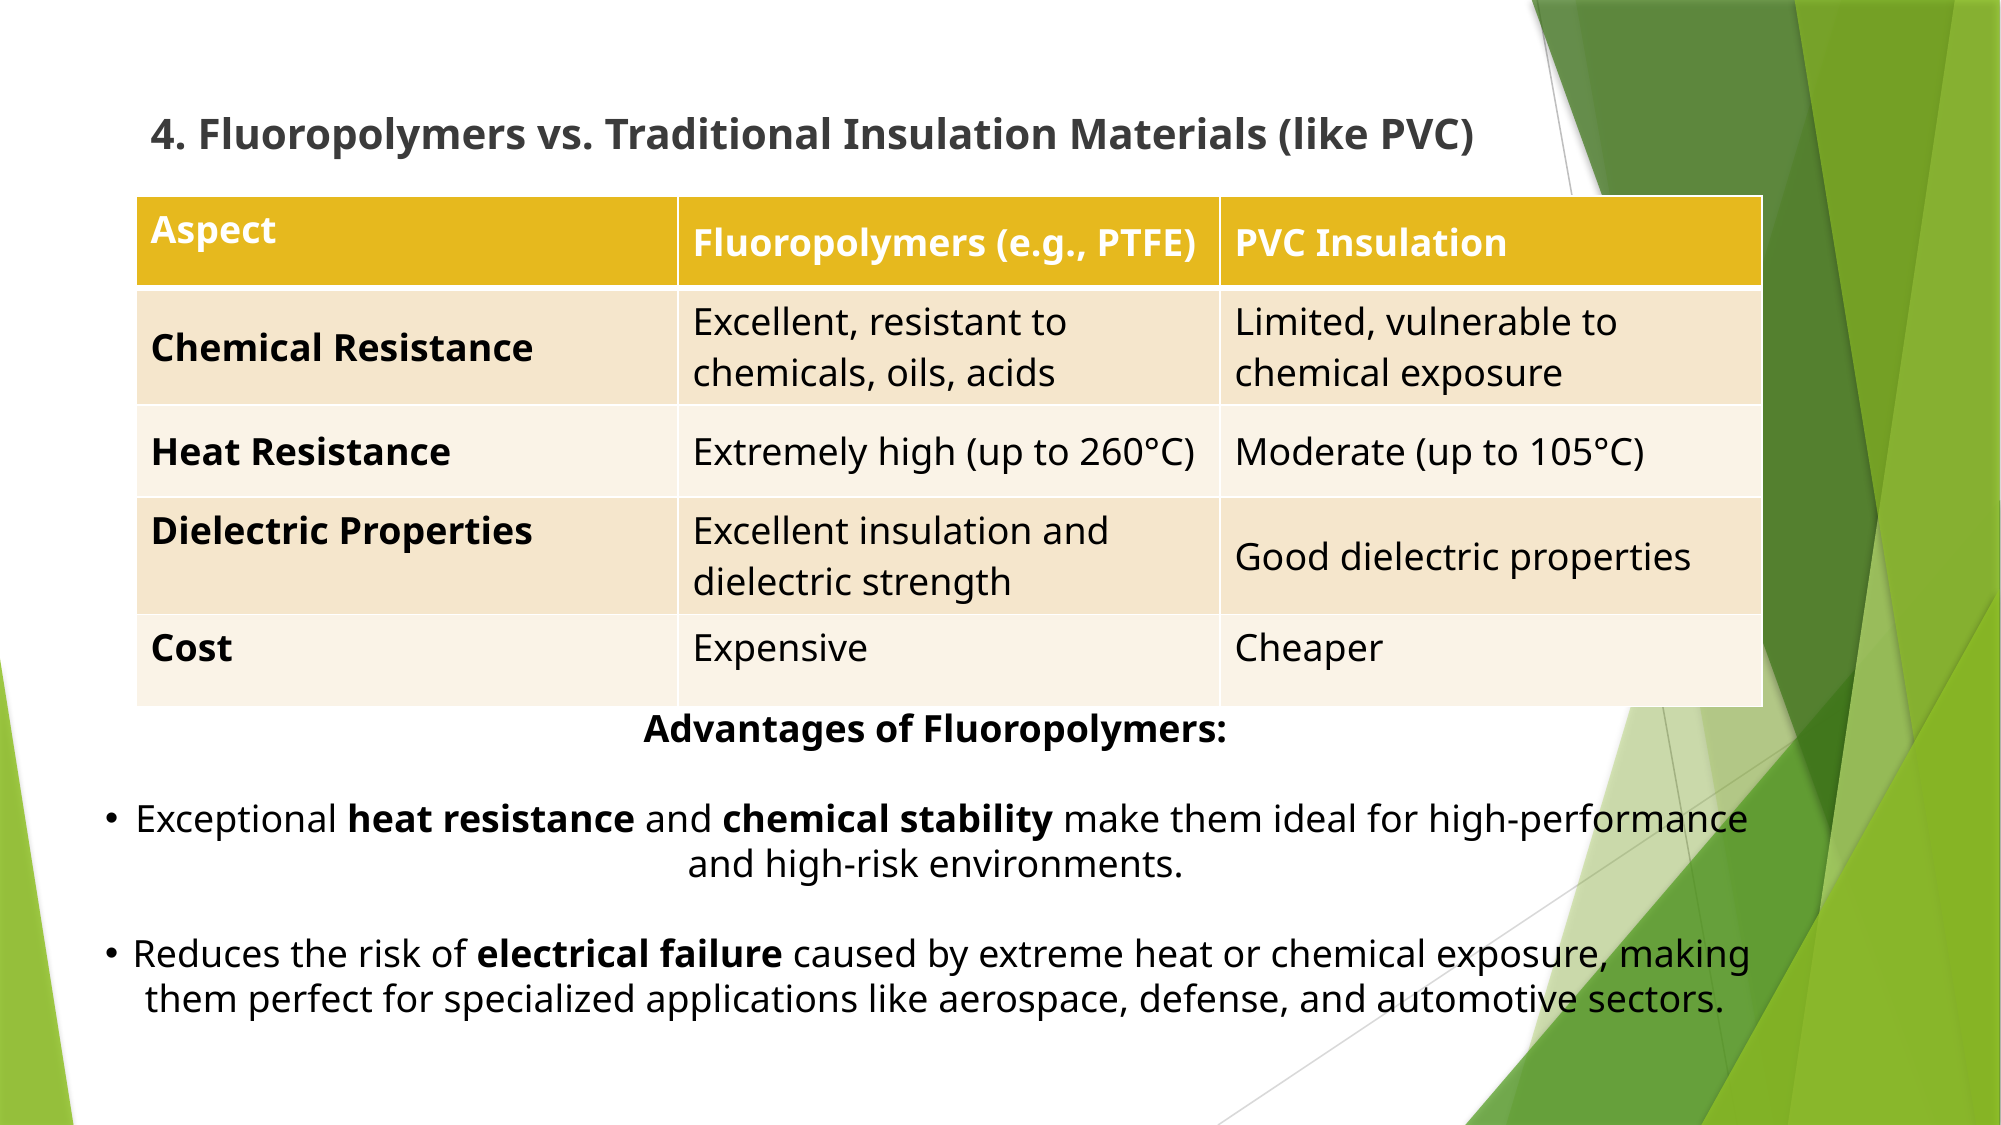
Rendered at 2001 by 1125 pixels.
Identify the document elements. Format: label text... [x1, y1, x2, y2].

title 4. Fluoropolymers vs. Traditional Insulation Materials (like PVC) [135, 99, 1546, 195]
table_cell Cheaper [1221, 615, 1761, 697]
table_cell Cost [137, 615, 677, 697]
table_cell Excellent insulation and dielectric strength [679, 498, 1219, 614]
table_cell Limited, vulnerable to chemical exposure [1221, 291, 1761, 404]
table_cell Extremely high (up to 260°C) [679, 406, 1219, 496]
table_cell Expensive [679, 615, 1219, 697]
table_header Aspect [137, 197, 677, 285]
table_header Fluoropolymers (e.g., PTFE) [679, 197, 1219, 285]
table_cell Dielectric Properties [137, 498, 677, 614]
table_cell Heat Resistance [137, 406, 677, 496]
table_cell Good dielectric properties [1221, 498, 1761, 614]
text_box Advantages of Fluoropolymers: Exceptional heat resistance and chemical stability make them ideal for high-performance and high-risk environments. Reduces the risk of electrical failure caused by extreme heat or chemical exposure, making them perfect for specialized applications like aerospace, defense, and automotive sectors. [90, 697, 1782, 1073]
table_cell Chemical Resistance [137, 291, 677, 404]
table_cell Moderate (up to 105°C) [1221, 406, 1761, 496]
table_cell Excellent, resistant to chemicals, oils, acids [679, 291, 1219, 404]
table_header PVC Insulation [1221, 197, 1761, 285]
